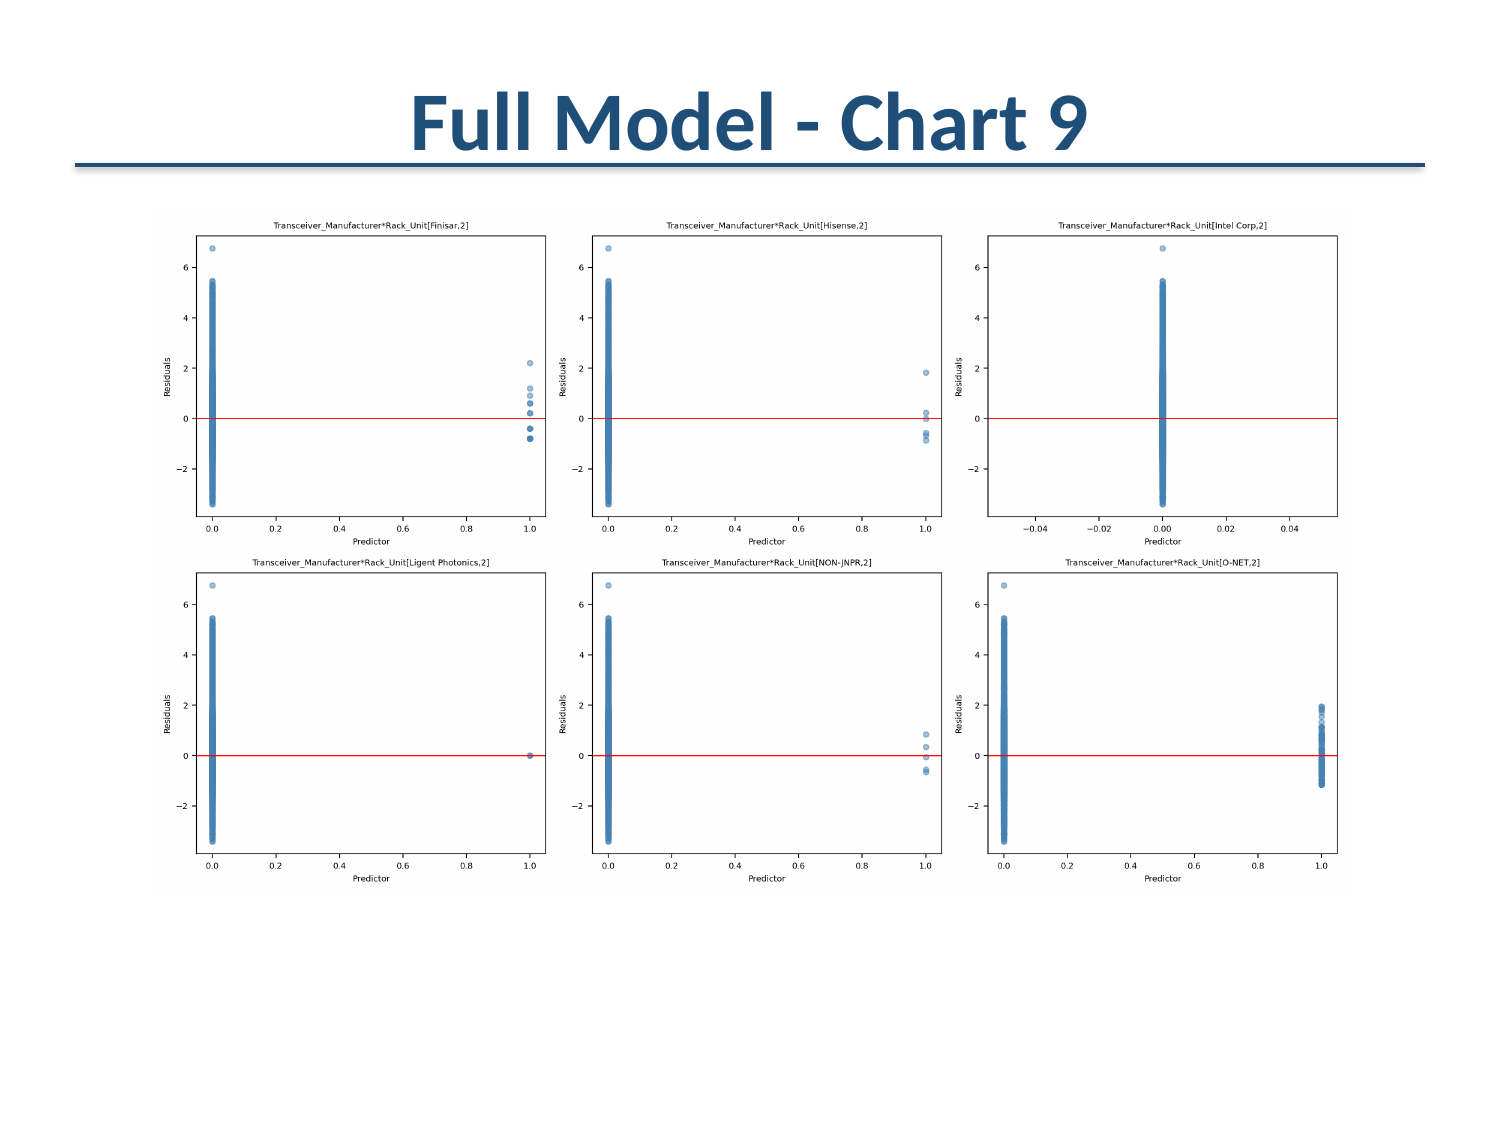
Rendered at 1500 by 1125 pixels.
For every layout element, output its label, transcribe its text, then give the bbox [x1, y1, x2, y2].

picture [149, 209, 1351, 896]
text_box Full Model - Chart 9 [395, 60, 1105, 161]
